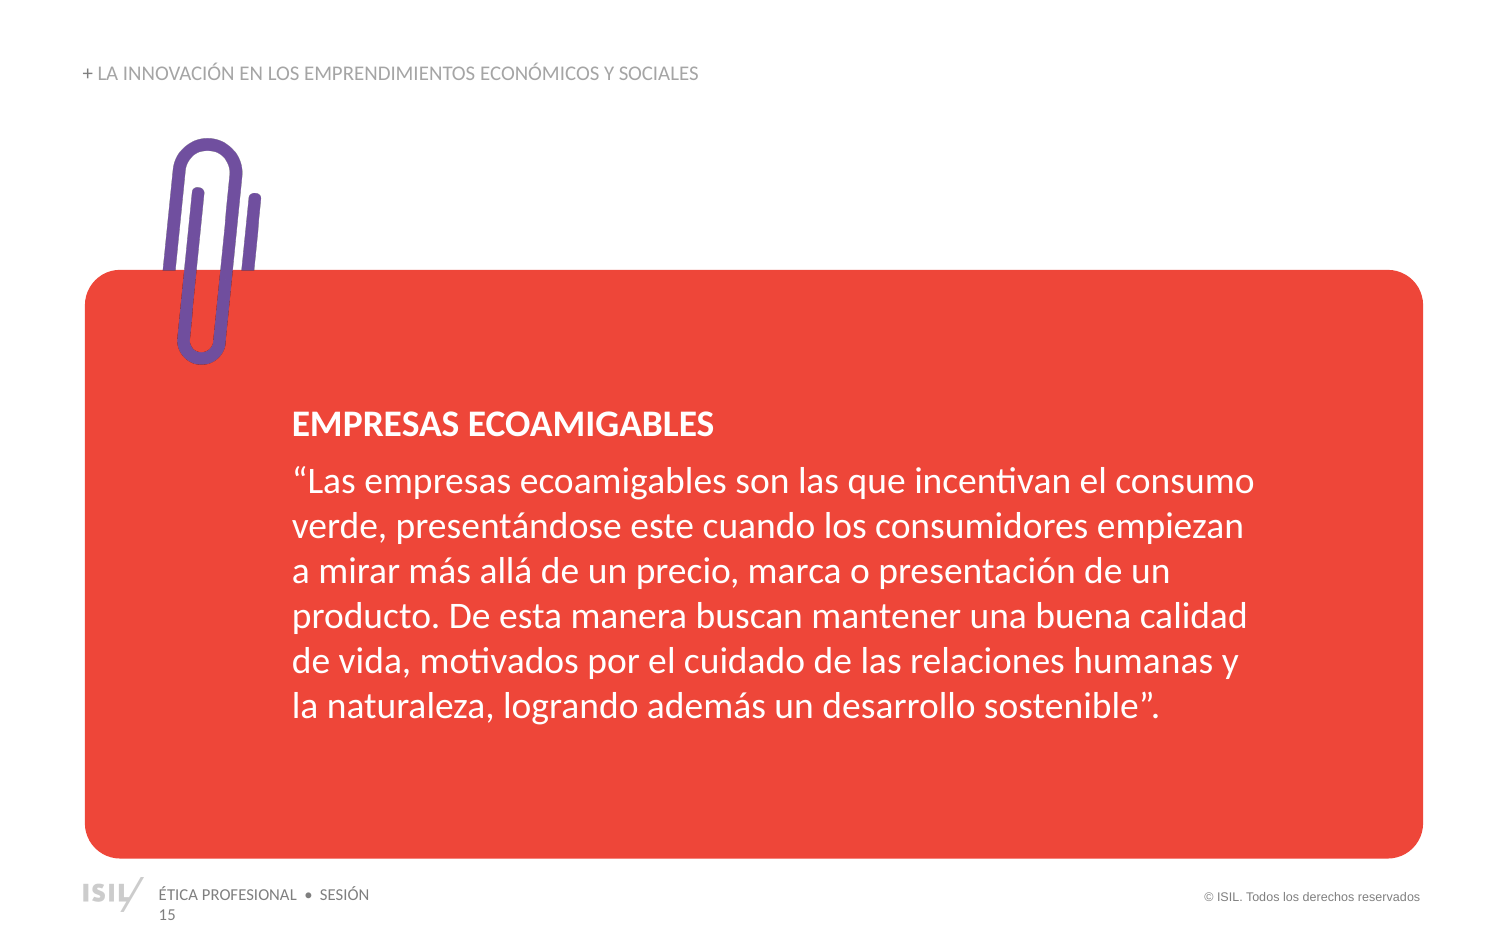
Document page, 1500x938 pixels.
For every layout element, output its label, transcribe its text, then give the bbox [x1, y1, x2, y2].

text_box + LA INNOVACIÓN EN LOS EMPRENDIMIENTOS ECONÓMICOS Y SOCIALES [82, 62, 868, 85]
text_box EMPRESAS ECOAMIGABLES “Las empresas ecoamigables son las que incentivan el consumo verde, presentándose este cuando los consumidores empiezan a mirar más allá de un precio, marca o presentación de un producto. De esta manera buscan mantener una buena calidad de vida, motivados por el cuidado de las relaciones humanas y la naturaleza, logrando además un desarrollo sostenible”. [291, 398, 1266, 727]
picture [127, 109, 292, 387]
text_box [84, 269, 1424, 859]
